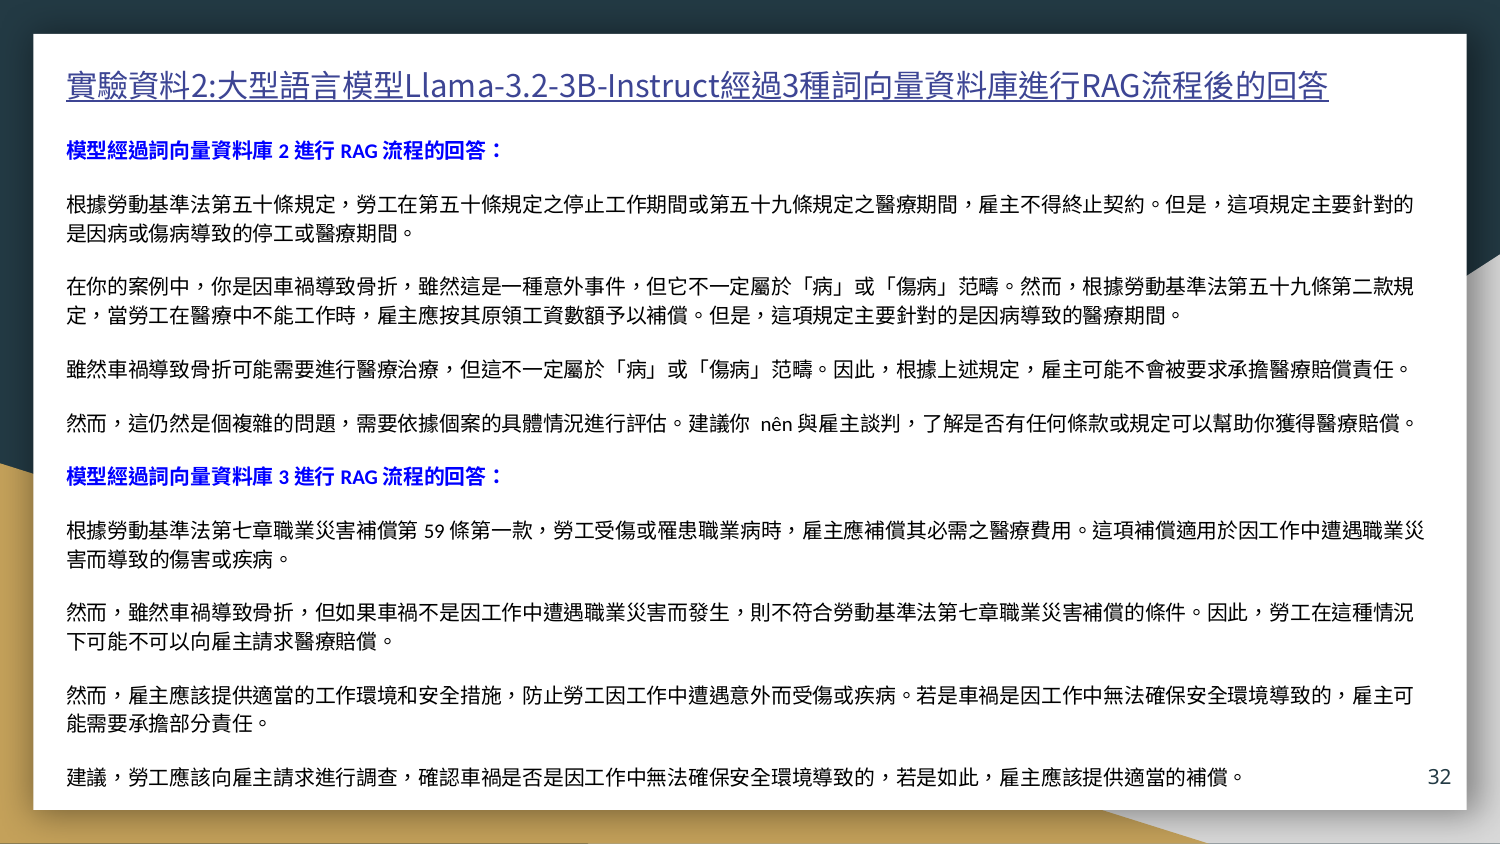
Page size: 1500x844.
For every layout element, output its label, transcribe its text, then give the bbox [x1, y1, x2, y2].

title 實驗資料2:大型語言模型Llama-3.2-3B-Instruct經過3種詞向量資料庫進行RAG流程後的回答 [51, 51, 1449, 223]
slide_number 32 [1376, 745, 1467, 810]
list 模型經過詞向量資料庫2進行RAG流程的回答： 根據勞動基準法第五十條規定，勞工在第五十條規定之停止工作期間或第五十九條規定之醫療期間，雇主不得終止契約。但是，這項規定主要針對的是因病或傷病導致的停工或醫療期間。 在你的案例中，你是因車禍導致骨折，雖然這是一種意外事件，但它不一定屬於「病」或「傷病」范疇。然而，根據勞動基準法第五十九條第二款規定，當勞工在醫療中不能工作時，雇主應按其原領工資數額予以補償。但是，這項規定主要針對的是因病導致的醫療期間。 雖然車禍導致骨折可能需要進行醫療治療，但這不一定屬於「病」或「傷病」范疇。因此，根據上述規定，雇主可能不會被要求承擔醫療賠償責任。 然而，這仍然是個複雜的問題，需要依據個案的具體情況進行評估。建議你 nên與雇主談判，了解是否有任何條款或規定可以幫助你獲得醫療賠償。 模型經過詞向量資料庫3進行RAG流程的回答： 根據勞動基準法第七章職業災害補償第59條第一款，勞工受傷或罹患職業病時，雇主應補償其必需之醫療費用。這項補償適用於因工作中遭遇職業災害而導致的傷害或疾病。 然而，雖然車禍導致骨折，但如果車禍不是因工作中遭遇職業災害而發生，則不符合勞動基準法第七章職業災害補償的條件。因此，勞工在這種情況下可能不可以向雇主請求醫療賠償。 然而，雇主應該提供適當的工作環境和安全措施，防止勞工因工作中遭遇意外而受傷或疾病。若是車禍是因工作中無法確保安全環境導致的，雇主可能需要承擔部分責任。 建議，勞工應該向雇主請求進行調查，確認車禍是否是因工作中無法確保安全環境導致的，若是如此，雇主應該提供適當的補償。 [51, 223, 1449, 835]
